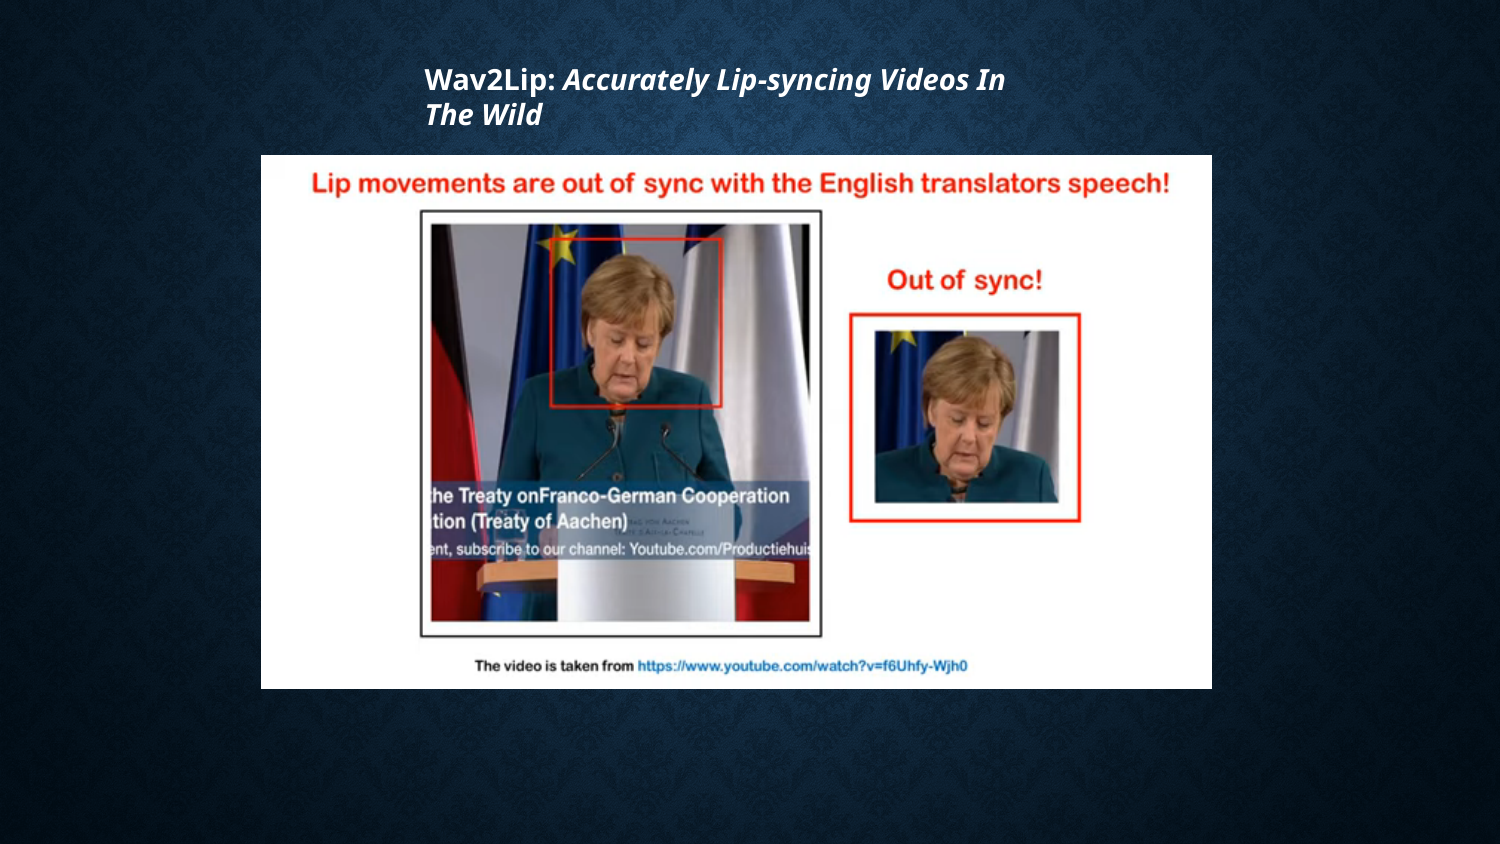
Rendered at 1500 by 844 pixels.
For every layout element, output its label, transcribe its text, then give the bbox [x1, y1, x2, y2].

text_box Wav2Lip: Accurately Lip-syncing Videos In The Wild [409, 53, 1060, 152]
picture [0, 0, 1500, 844]
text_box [260, 154, 1213, 690]
